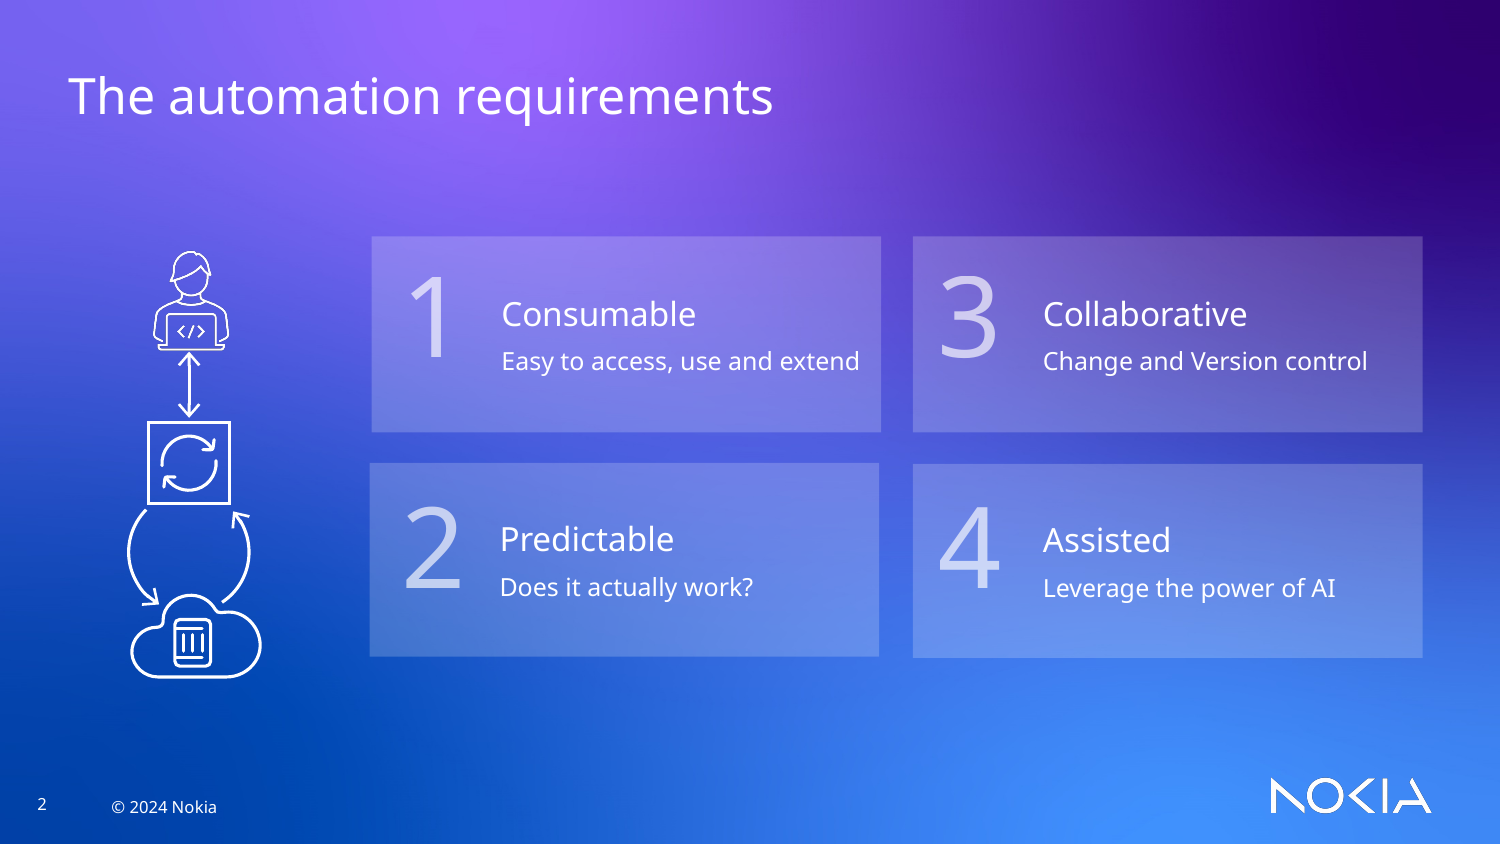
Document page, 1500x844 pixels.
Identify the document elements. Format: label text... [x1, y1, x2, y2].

text_box Consumable Easy to access, use and extend [371, 235, 882, 433]
text_box 4 [931, 469, 1009, 617]
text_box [148, 422, 230, 504]
list The automation requirements [68, 64, 1432, 121]
text_box 1 [395, 239, 472, 387]
picture [0, 0, 1500, 844]
text_box 2 [395, 469, 472, 617]
text_box 3 [931, 239, 1009, 387]
text_box Predictable Does it actually work? [369, 462, 880, 658]
text_box [189, 511, 251, 595]
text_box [131, 595, 261, 677]
text_box [128, 509, 189, 595]
text_box Collaborative Change and Version control [912, 235, 1424, 433]
text_box Assisted Leverage the power of AI [912, 463, 1424, 659]
